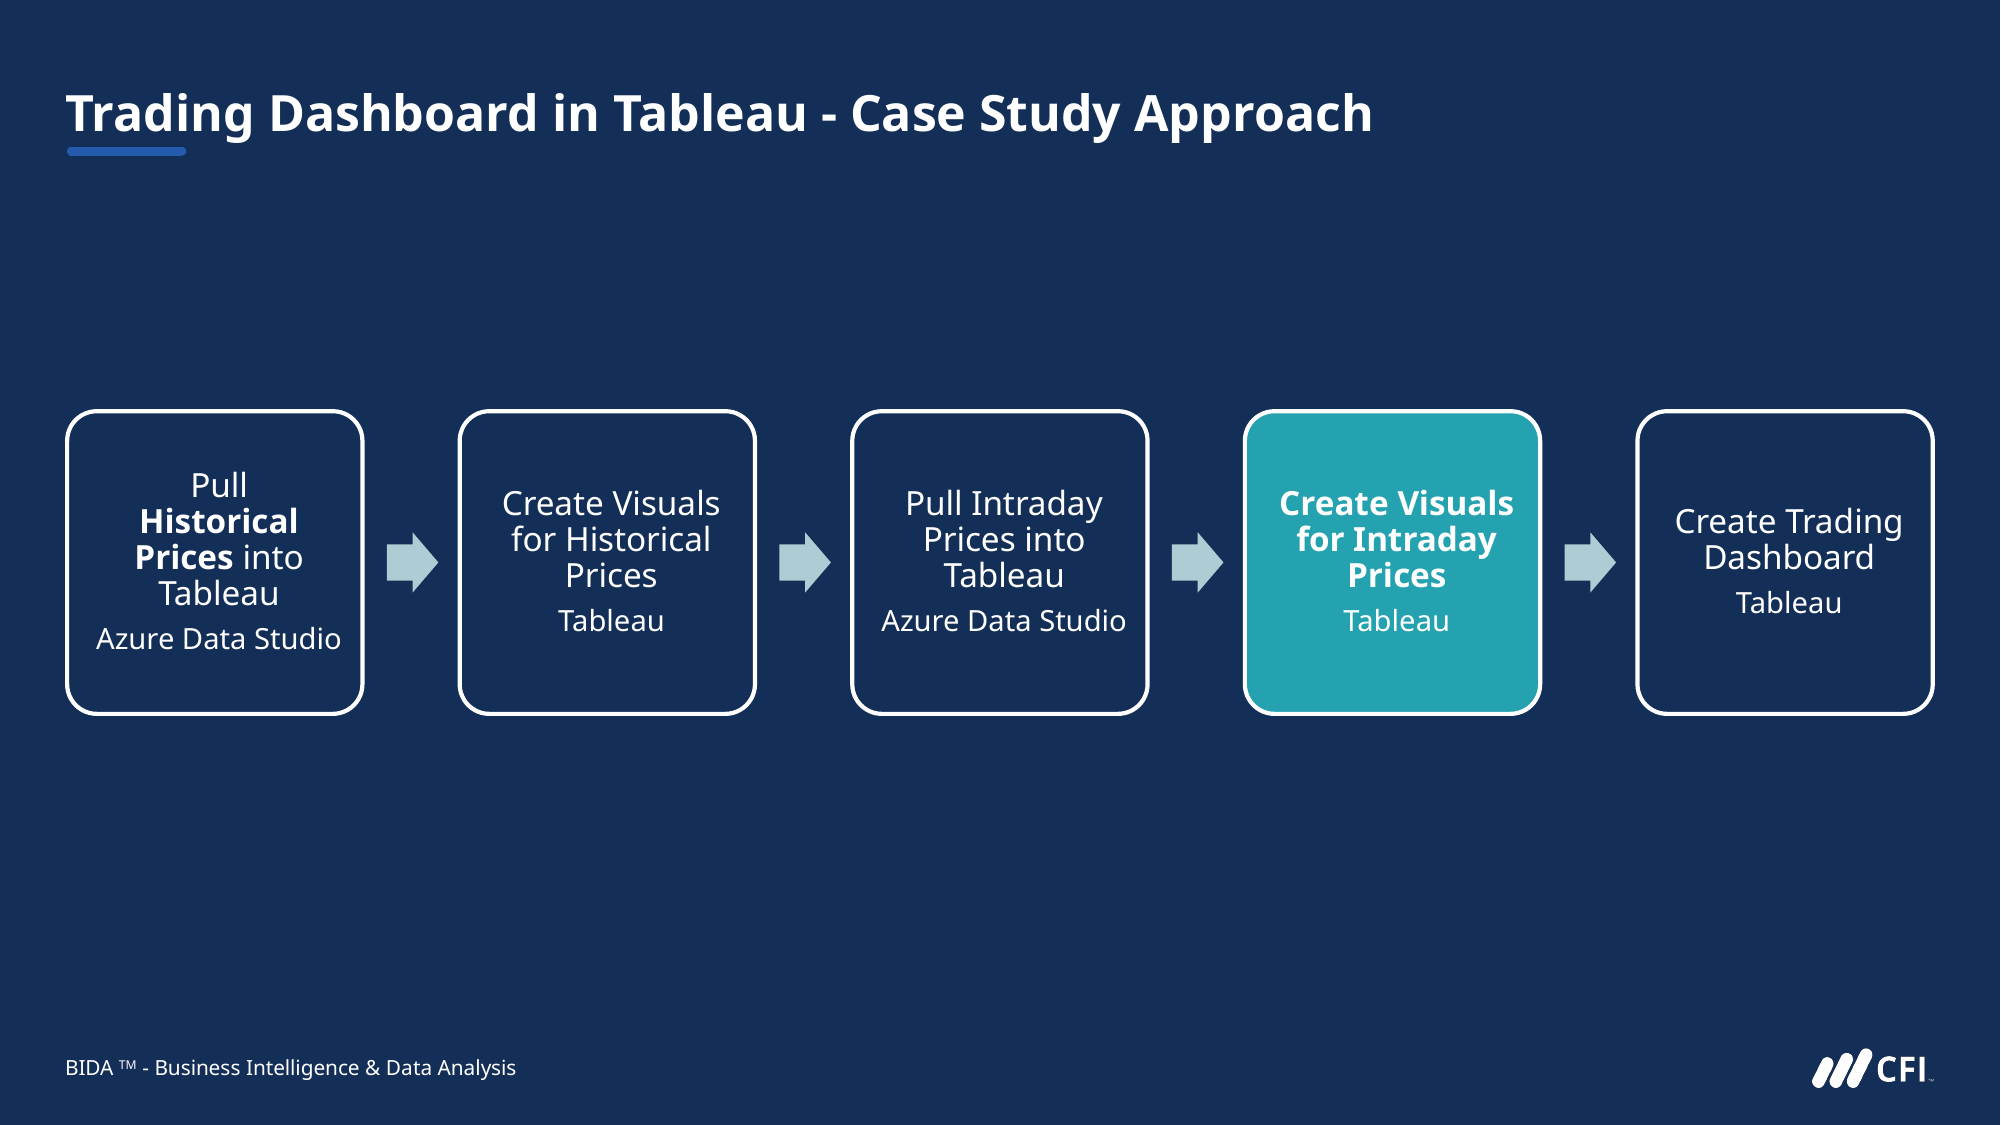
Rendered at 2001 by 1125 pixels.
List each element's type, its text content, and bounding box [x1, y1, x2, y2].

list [66, 138, 1934, 986]
picture [1812, 1046, 1934, 1090]
title Trading Dashboard in Tableau - Case Study Approach [50, 57, 1792, 173]
